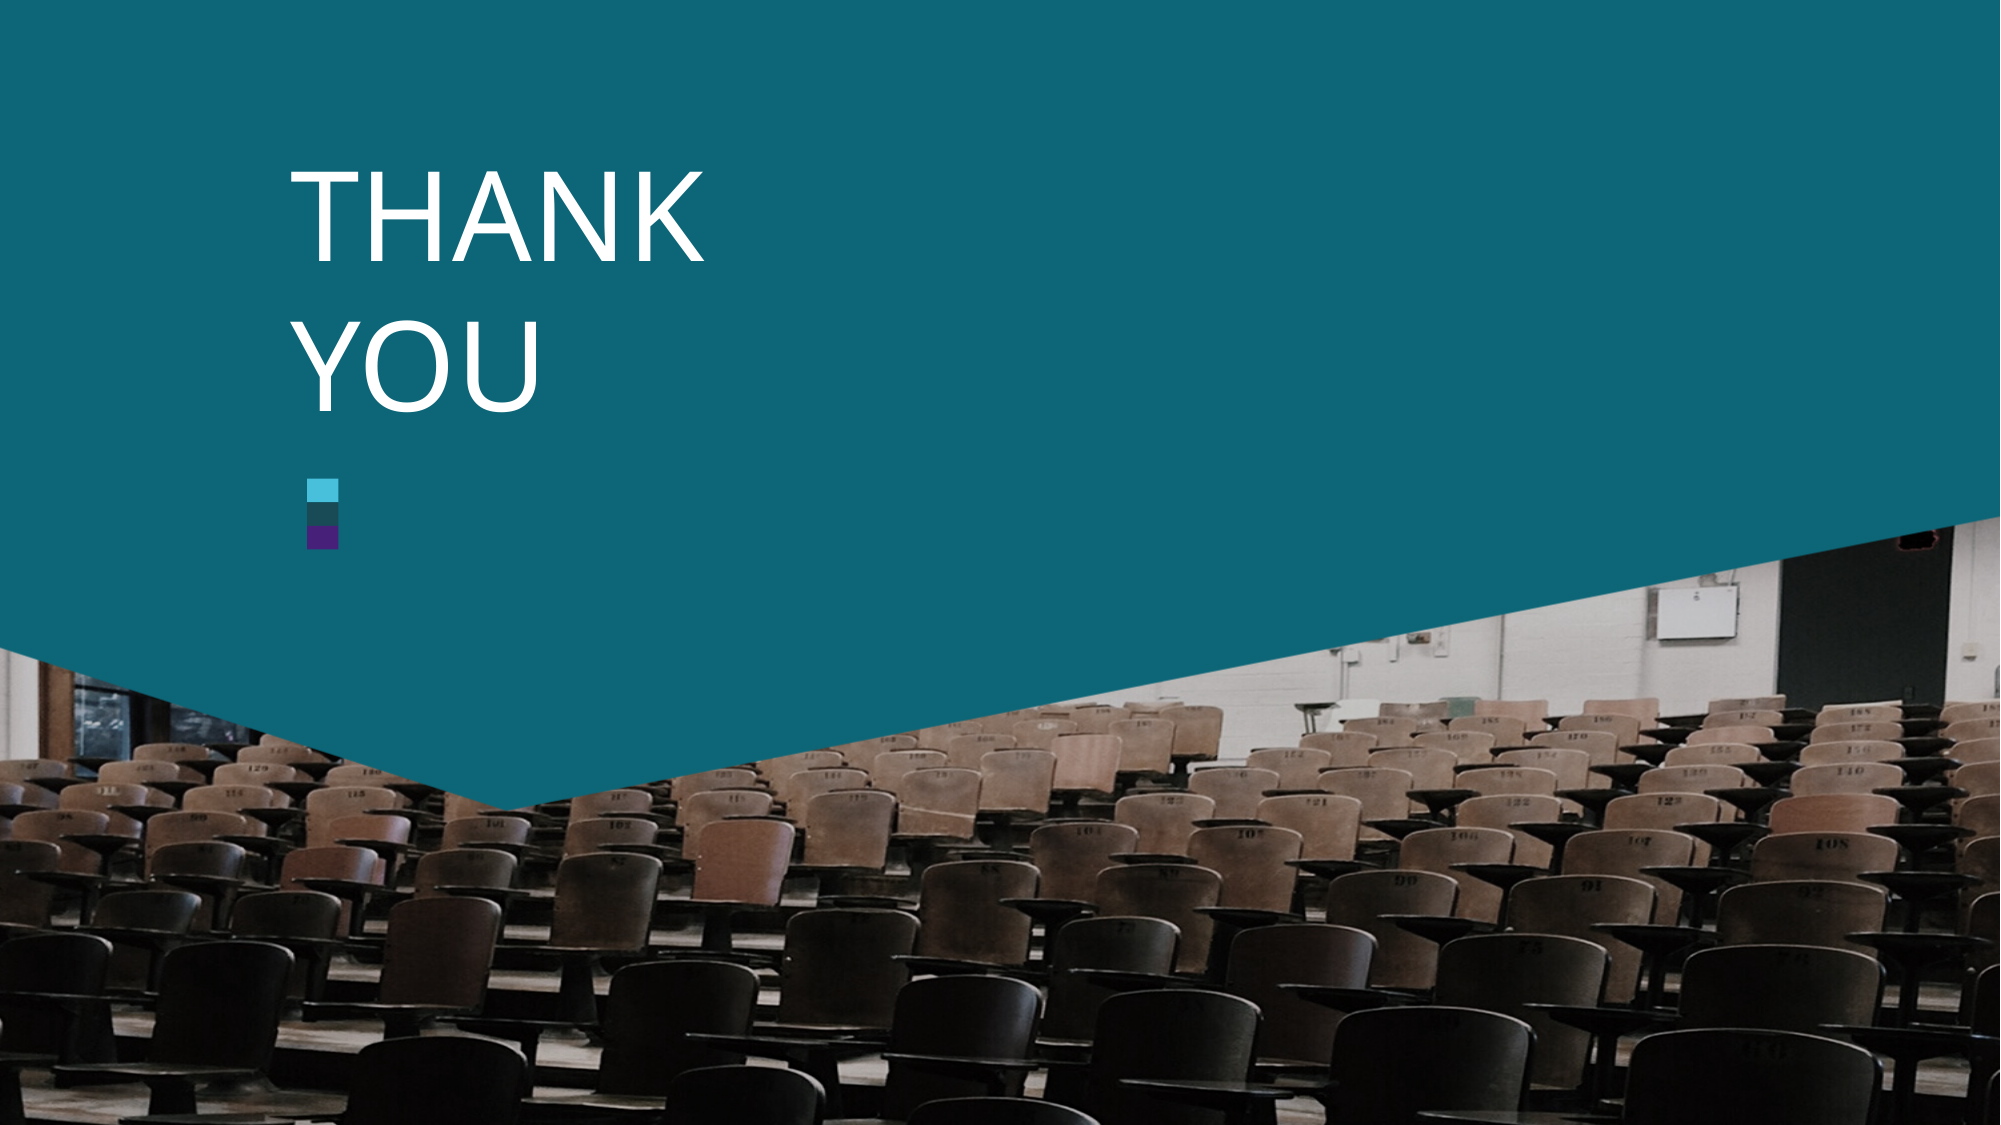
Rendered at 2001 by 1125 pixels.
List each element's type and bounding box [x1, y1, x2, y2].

title [275, 70, 1479, 504]
picture [0, 0, 2000, 1125]
